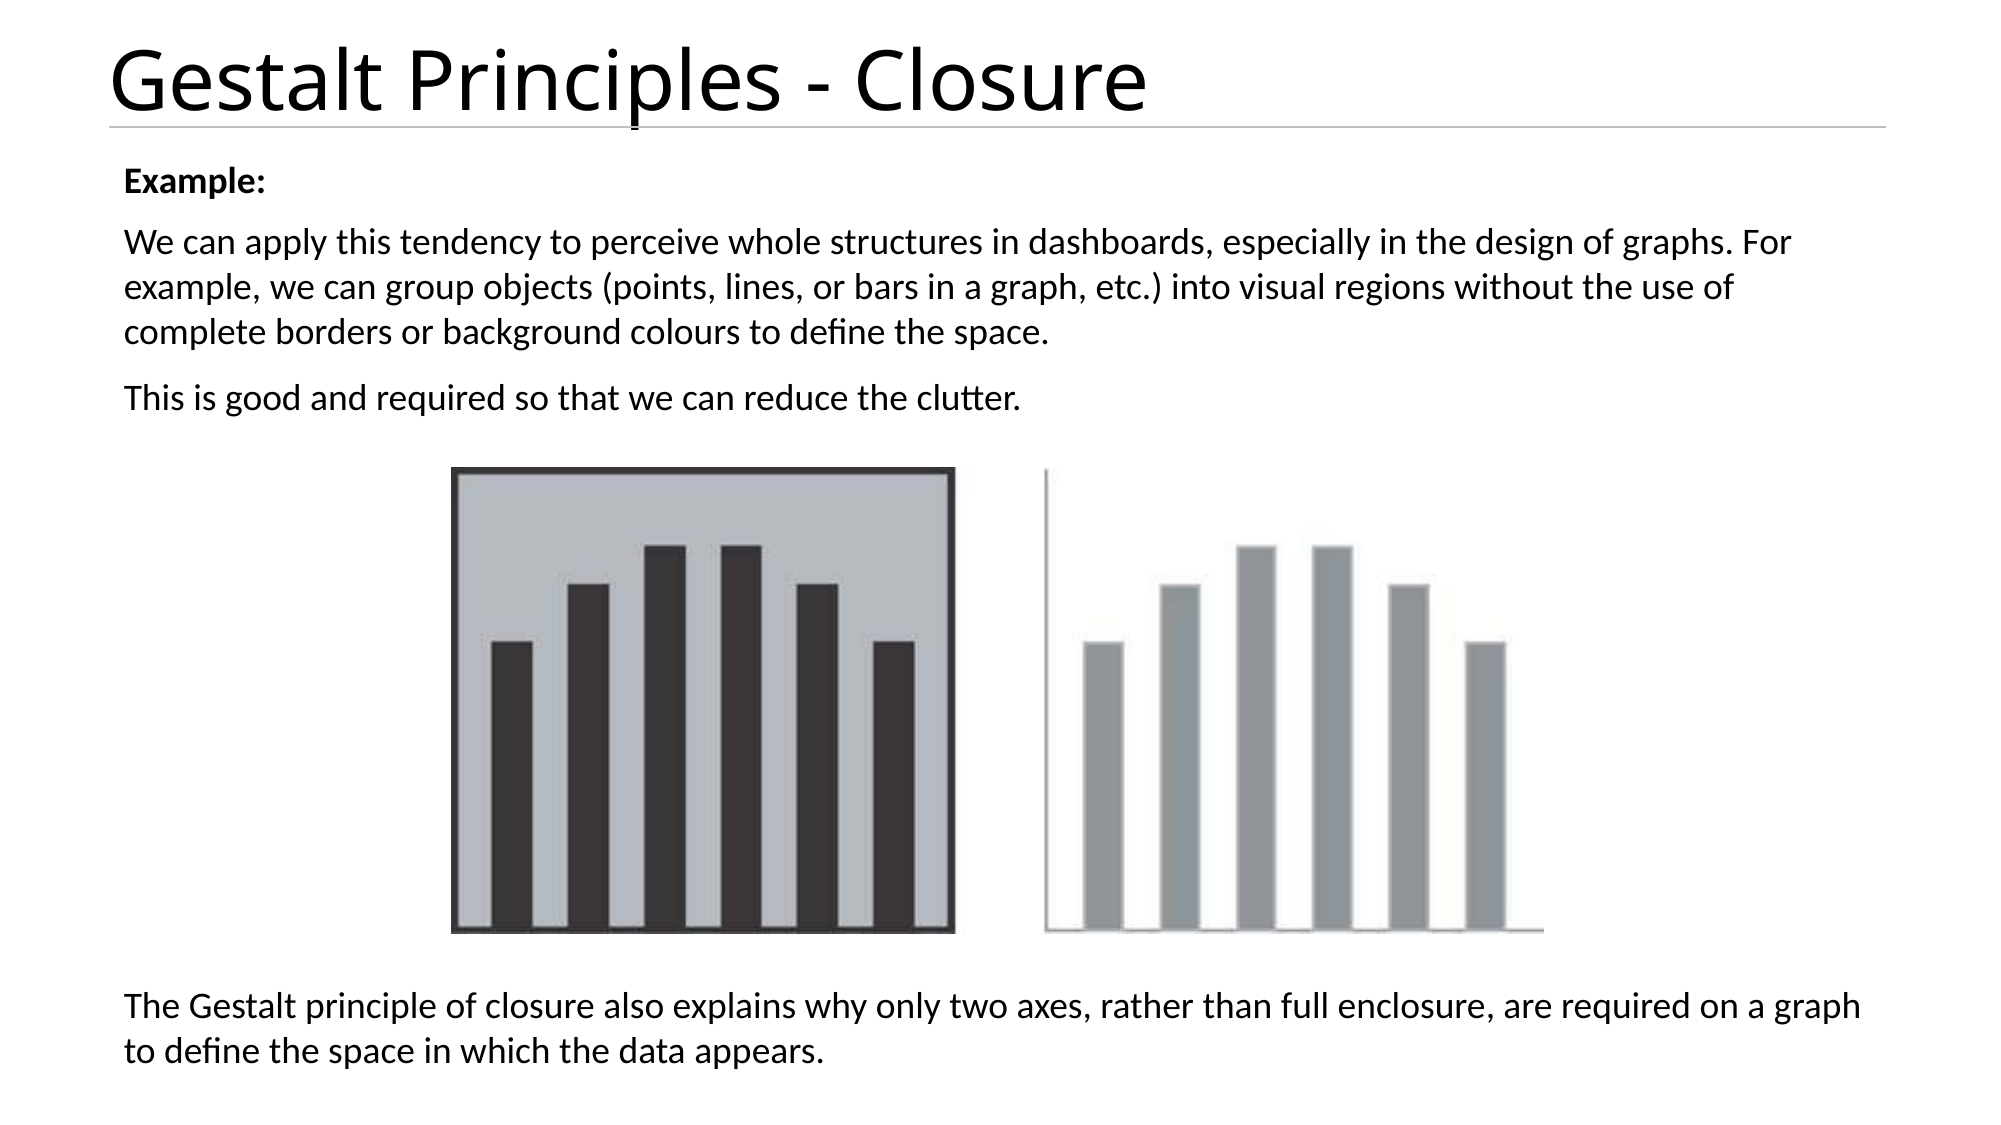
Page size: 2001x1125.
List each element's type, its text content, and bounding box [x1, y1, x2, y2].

text_box We can apply this tendency to perceive whole structures in dashboards, especially in the design of graphs. For example, we can group objects (points, lines, or bars in a graph, etc.) into visual regions without the use of complete borders or background colours to define the space. This is good and required so that we can reduce the clutter. [109, 209, 1887, 426]
picture [451, 467, 1544, 934]
text_box The Gestalt principle of closure also explains why only two axes, rather than full enclosure, are required on a graph to define the space in which the data appears. [109, 973, 1887, 1079]
text_box Example: [109, 149, 1887, 209]
title Gestalt Principles - Closure [93, 18, 1887, 136]
